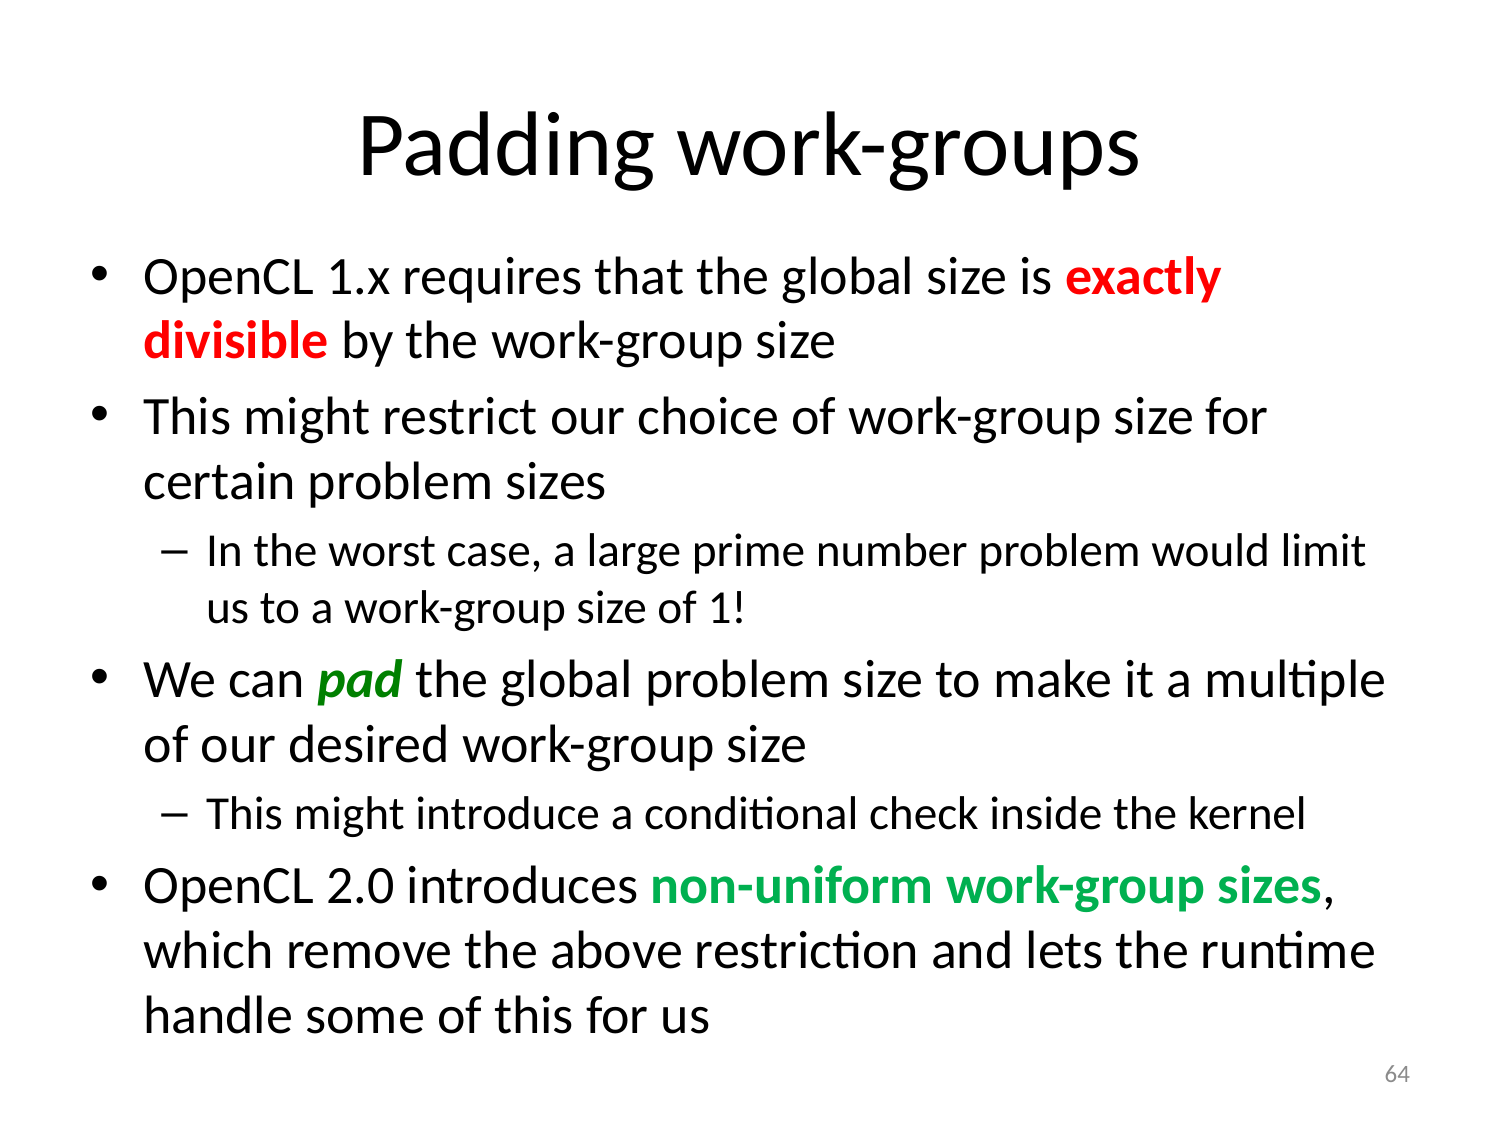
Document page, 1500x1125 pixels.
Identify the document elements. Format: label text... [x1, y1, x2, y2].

list OpenCL 1.x requires that the global size is exactly divisible by the work-group size This might restrict our choice of work-group size for certain problem sizes In the worst case, a large prime number problem would limit us to a work-group size of 1! We can pad the global problem size to make it a multiple of our desired work-group size This might introduce a conditional check inside the kernel OpenCL 2.0 introduces non-uniform work-group sizes, which remove the above restriction and lets the runtime handle some of this for us [75, 232, 1425, 1062]
slide_number 64 [1074, 1042, 1425, 1103]
title Padding work-groups [75, 45, 1425, 232]
